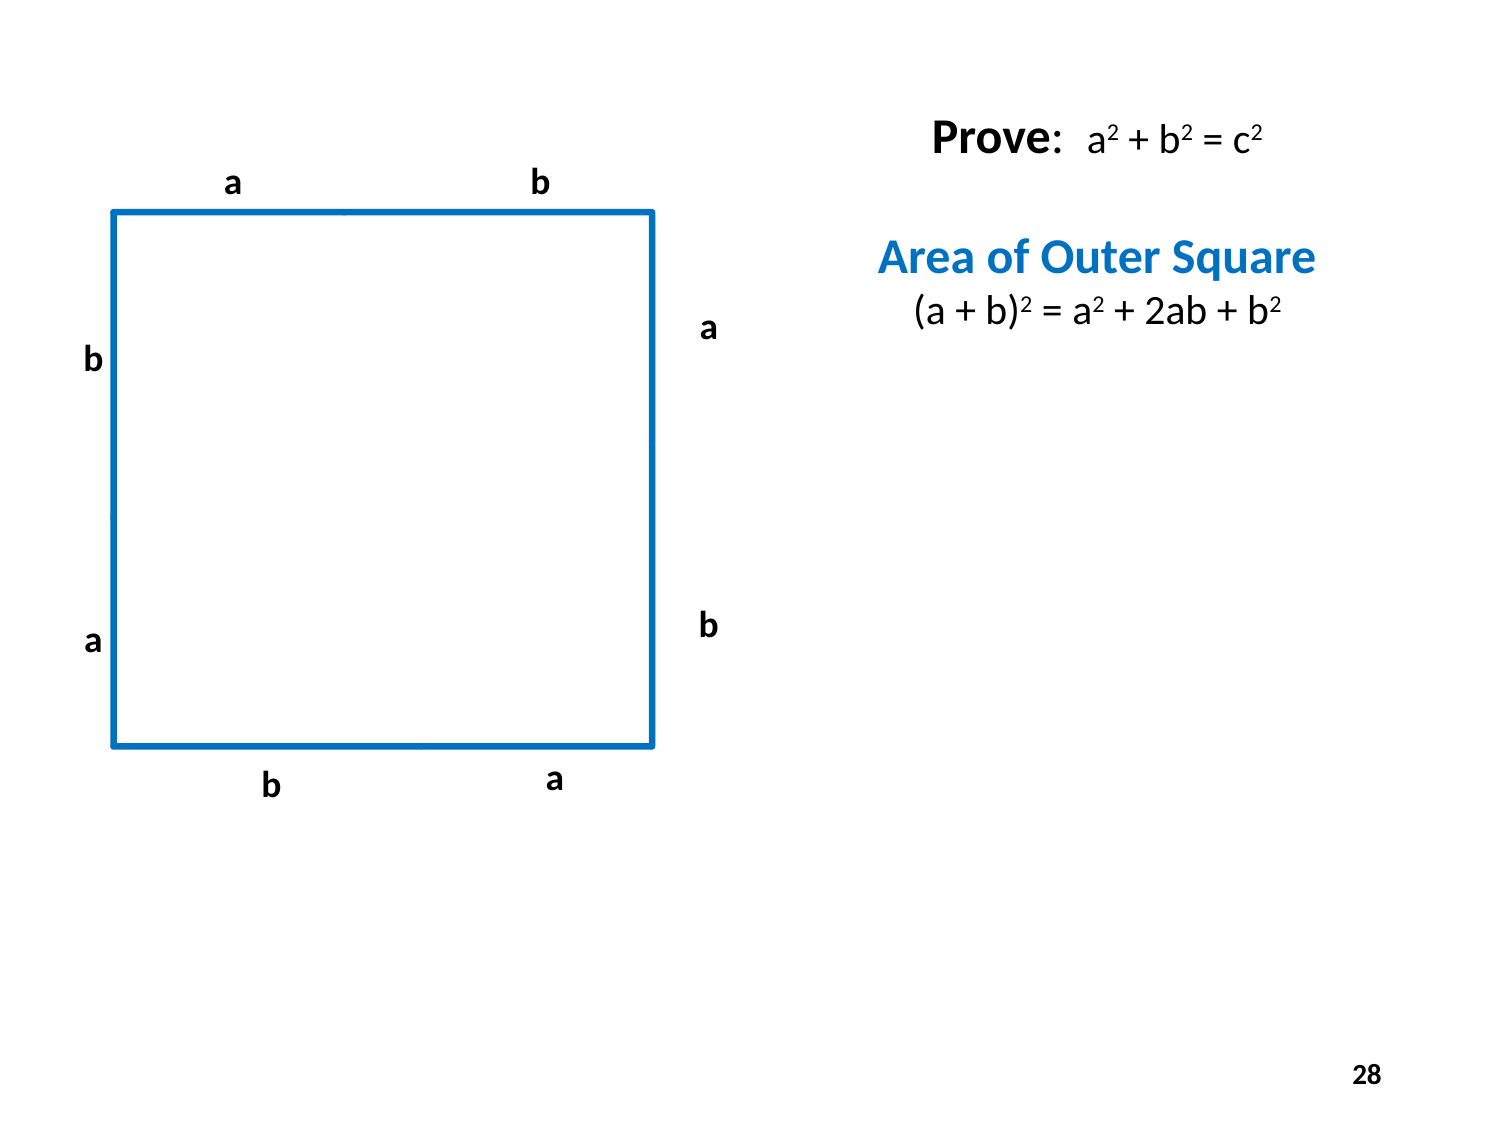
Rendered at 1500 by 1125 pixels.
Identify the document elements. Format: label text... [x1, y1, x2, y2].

text_box Prove: a2 + b2 = c2 Area of Outer Square (a + b)2 = a2 + 2ab + b2 [749, 95, 1445, 401]
slide_number 28 [1059, 1042, 1397, 1103]
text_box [50, 145, 730, 826]
